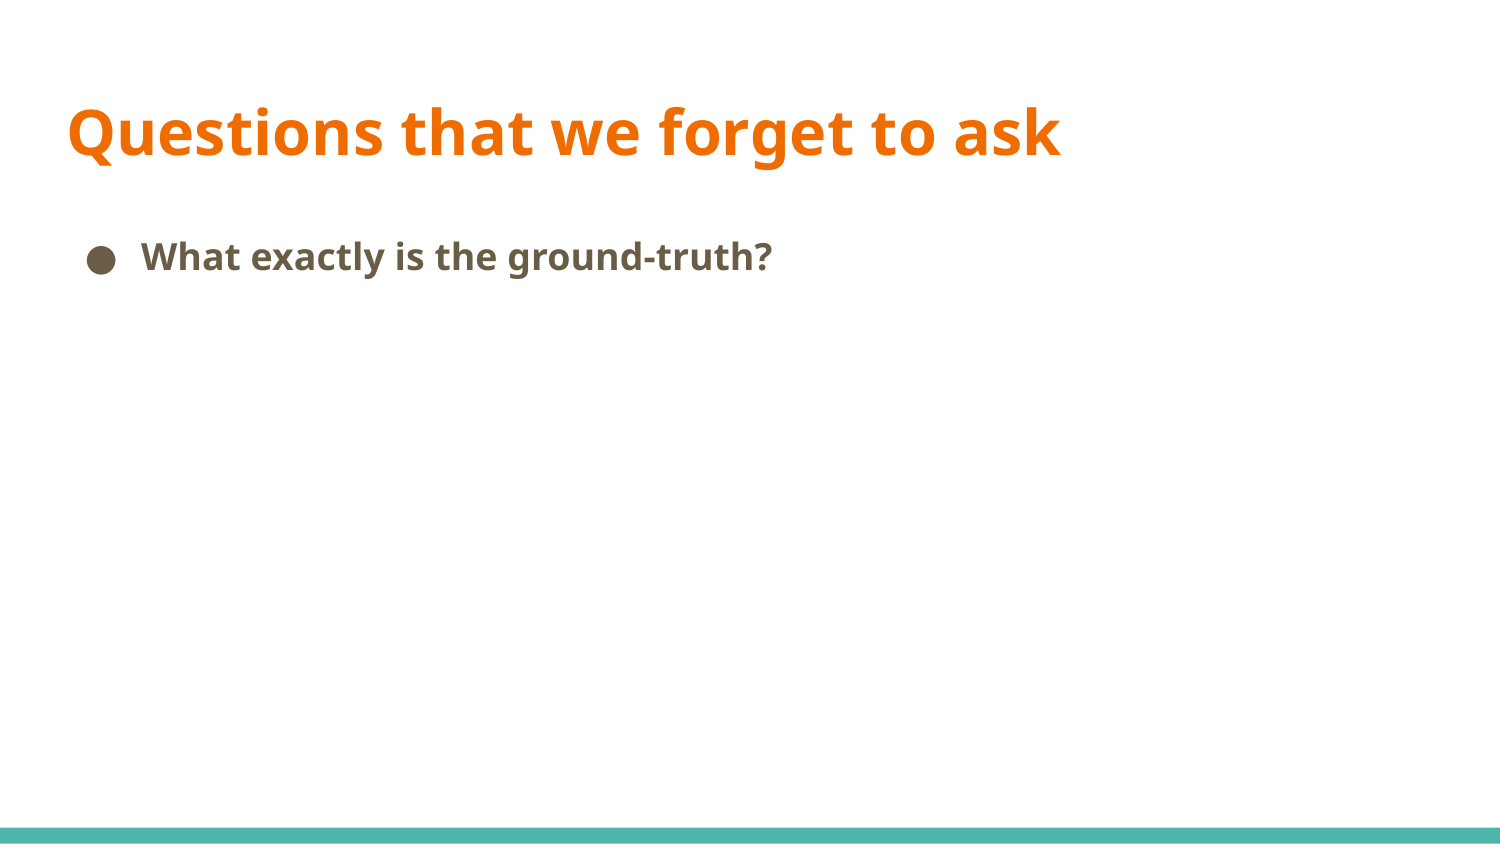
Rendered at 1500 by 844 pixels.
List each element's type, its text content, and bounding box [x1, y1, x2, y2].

title Questions that we forget to ask [51, 72, 1449, 189]
list What exactly is the ground-truth? [51, 207, 1449, 750]
